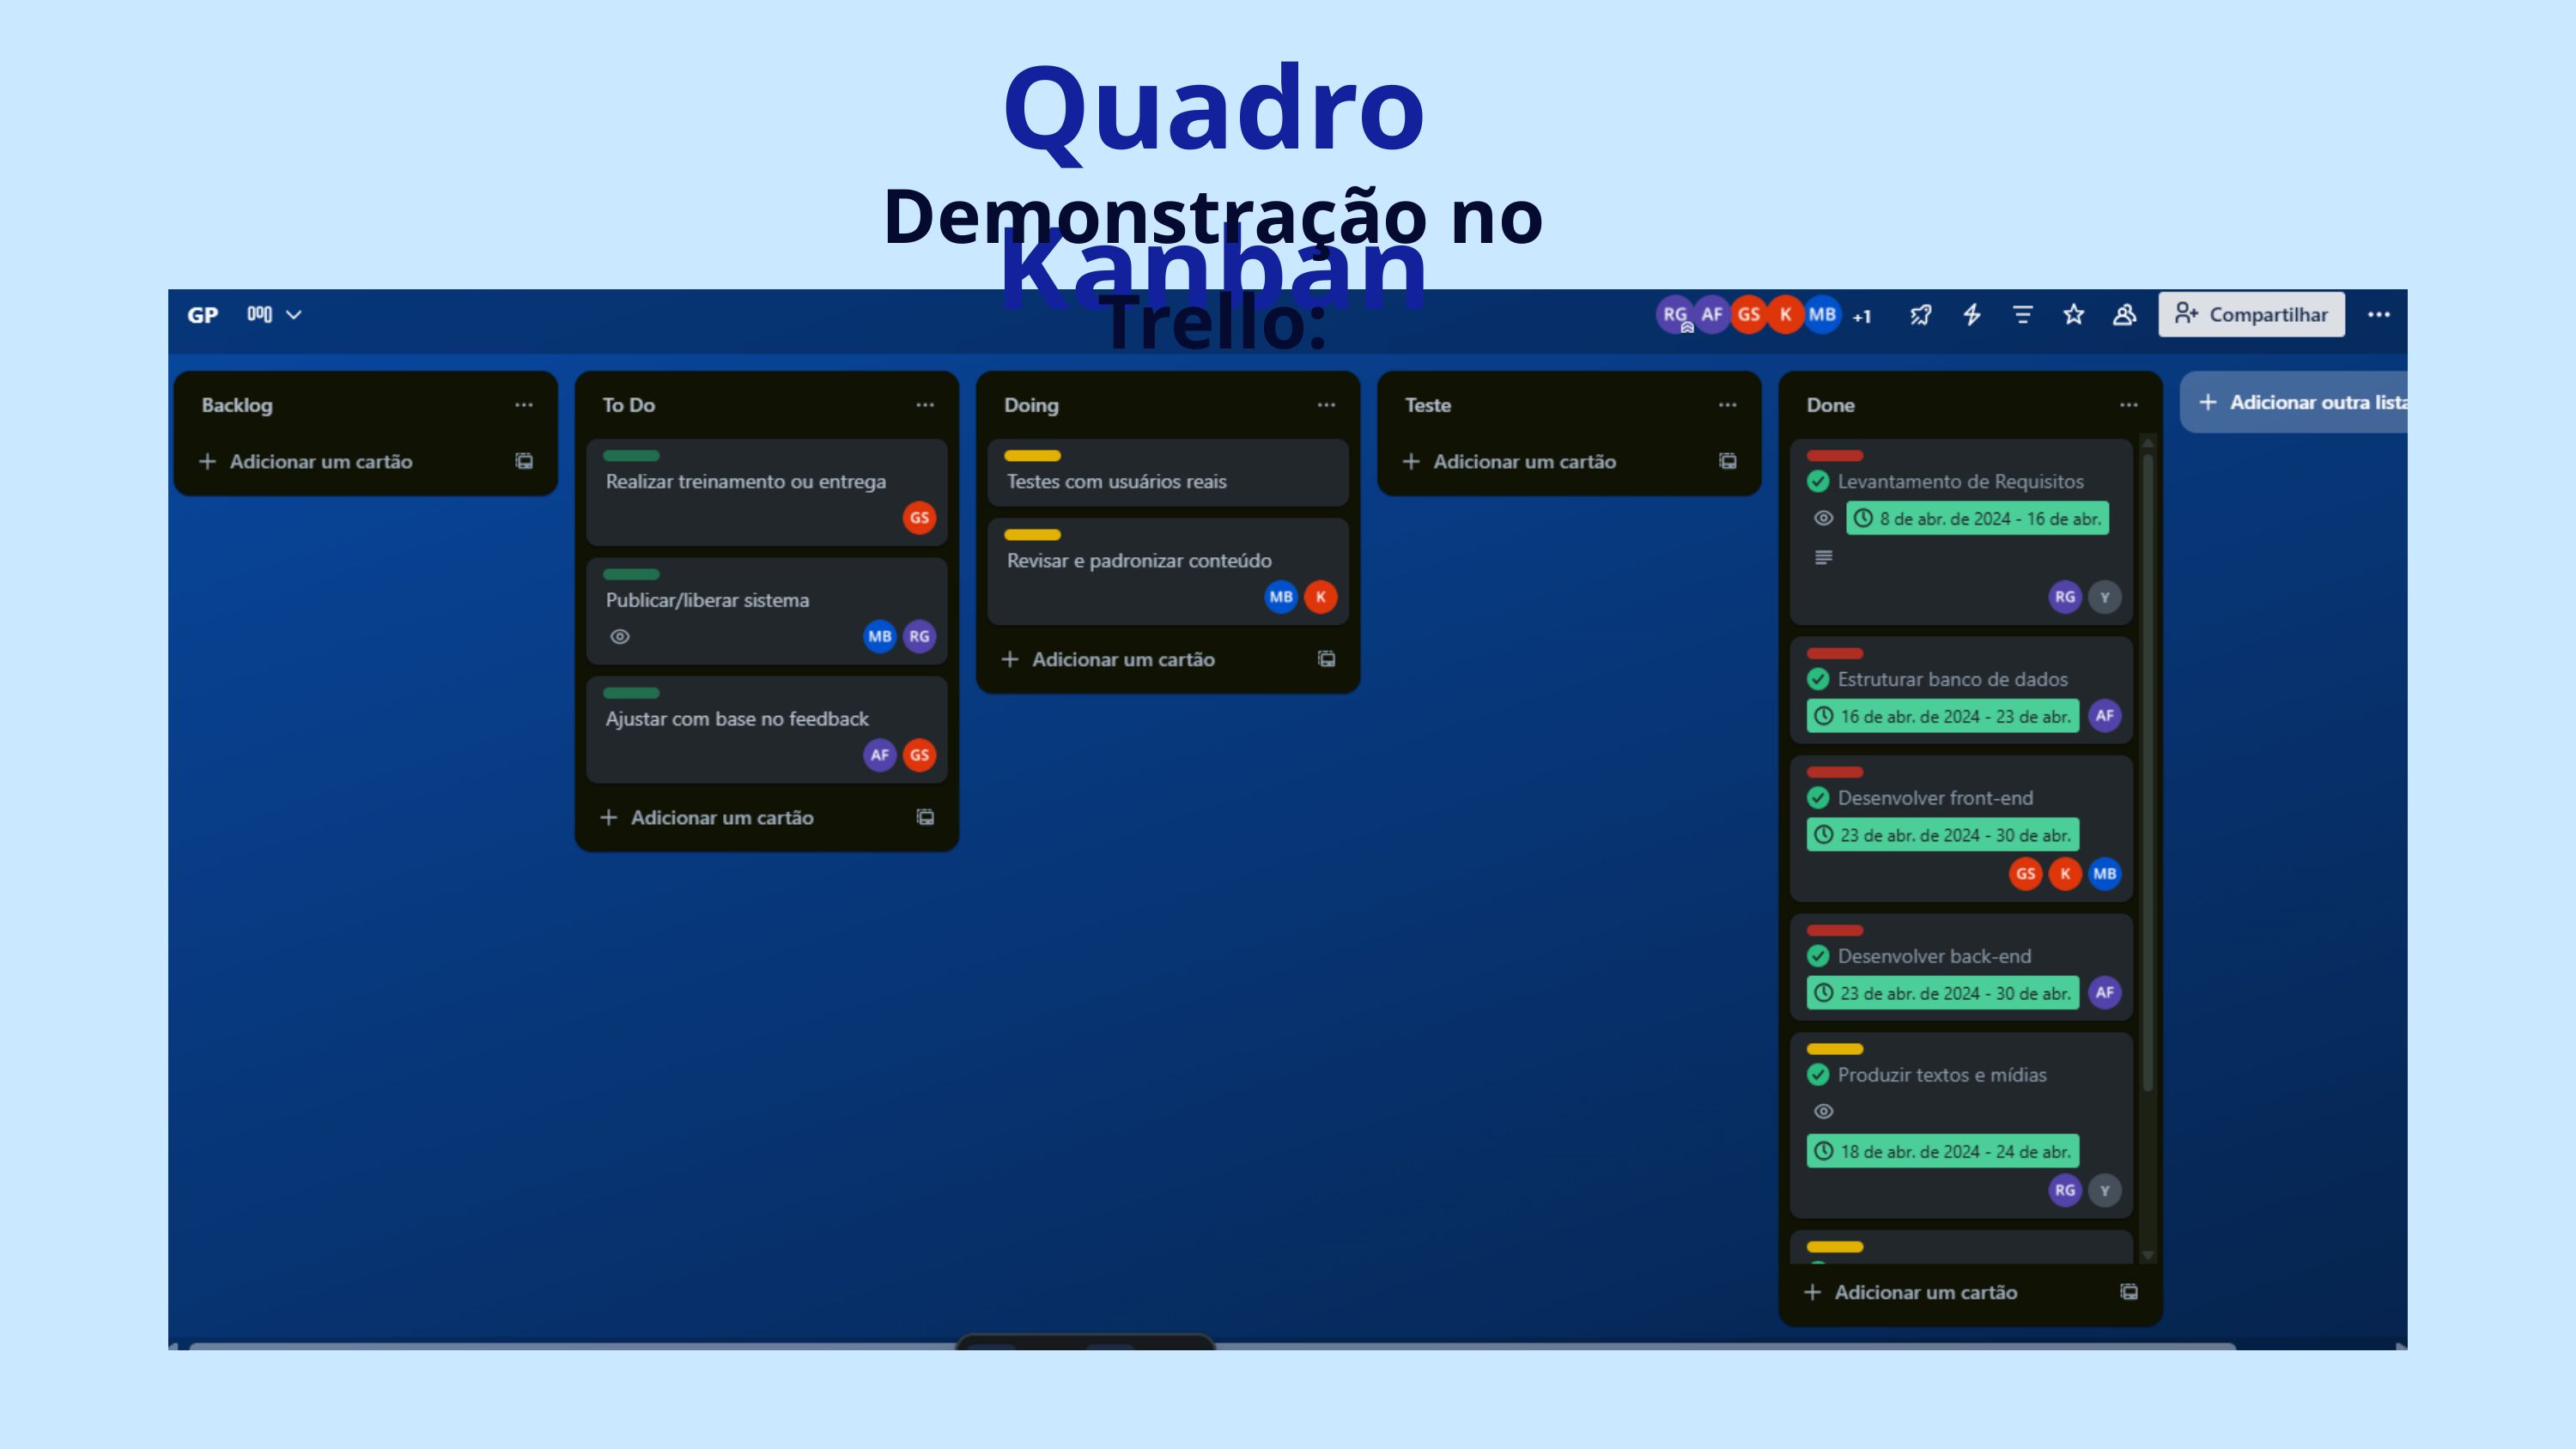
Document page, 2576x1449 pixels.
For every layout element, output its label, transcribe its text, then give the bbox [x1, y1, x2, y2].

text_box Demonstração no Trello: [805, 153, 1623, 364]
text_box Quadro Kanban [807, 11, 1619, 153]
text_box [168, 289, 2408, 1351]
